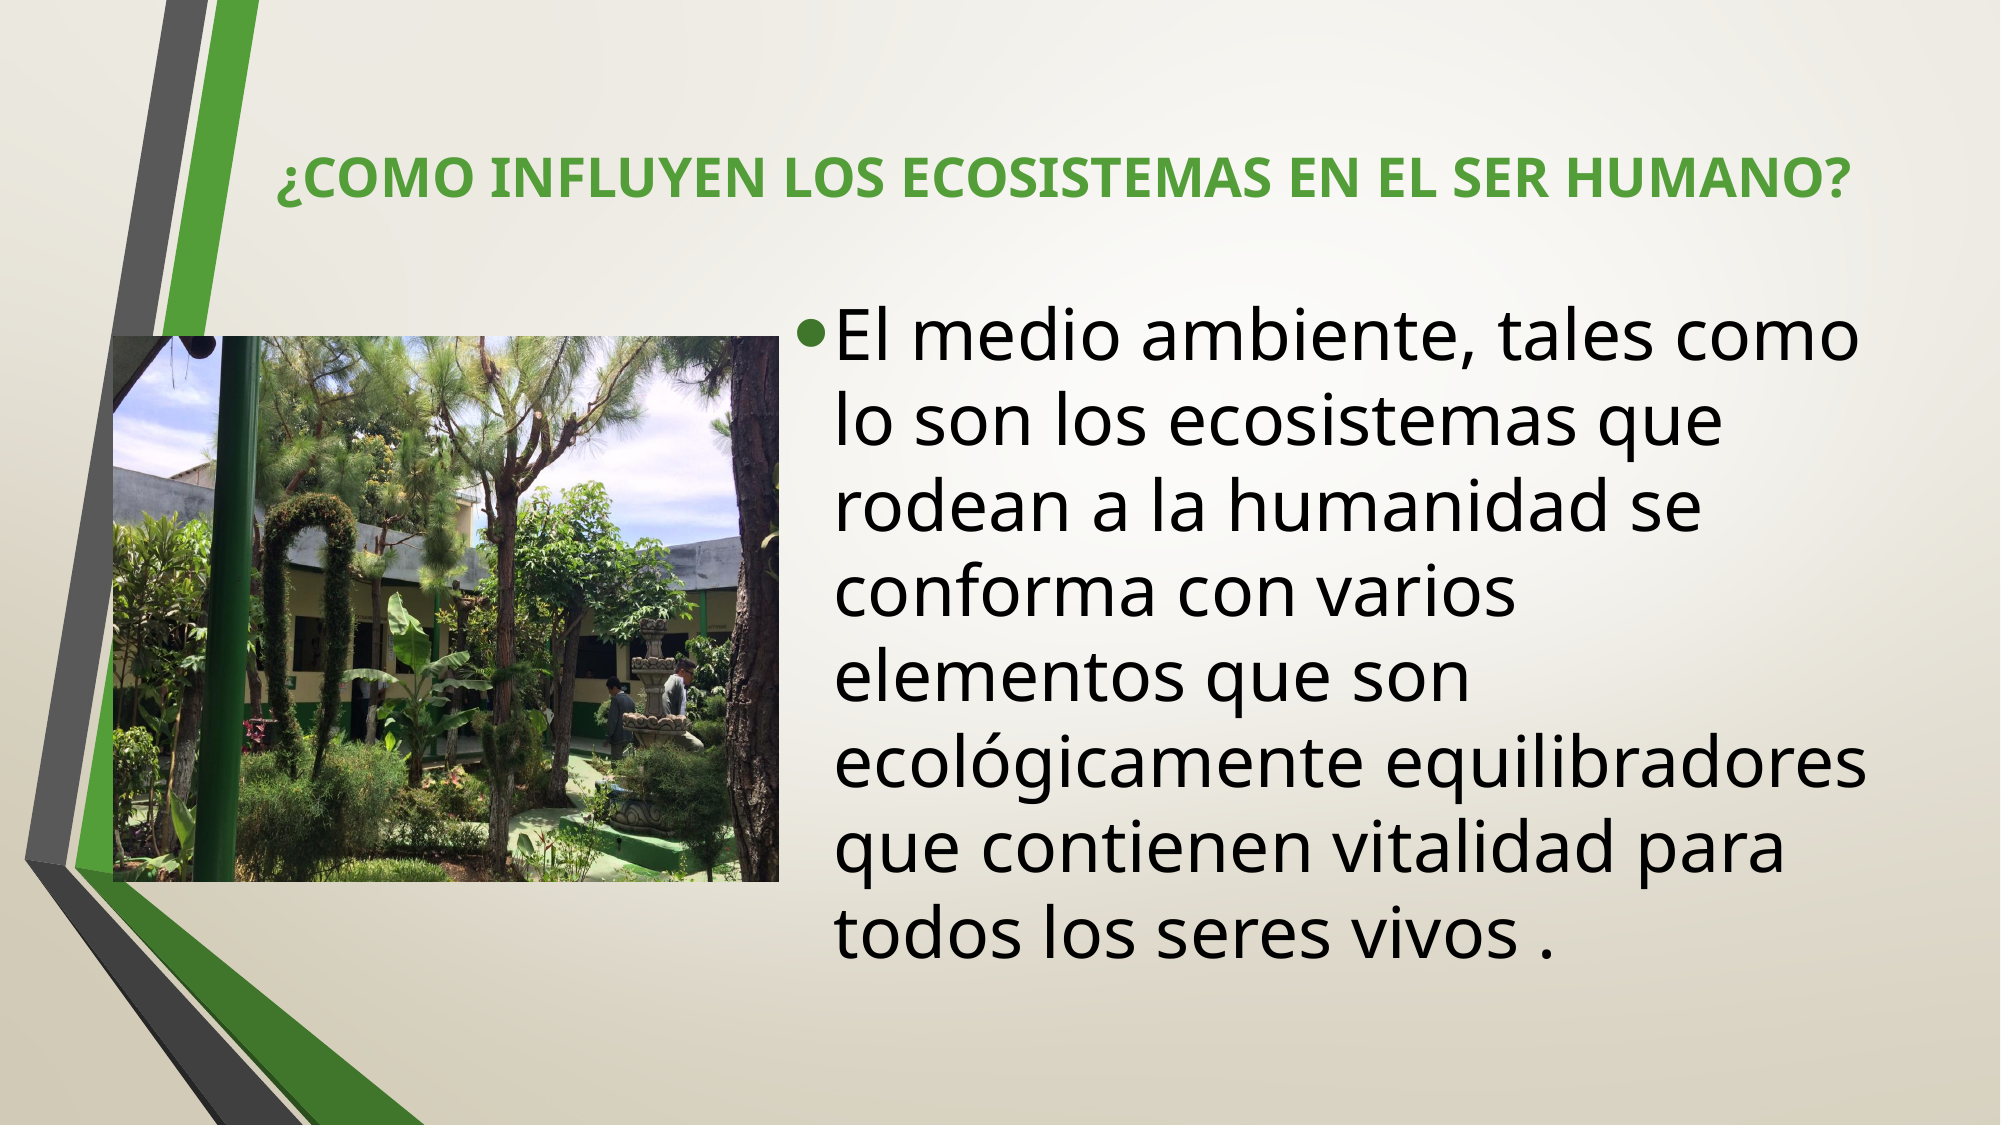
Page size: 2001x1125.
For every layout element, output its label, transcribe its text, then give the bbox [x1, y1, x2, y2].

picture [112, 336, 779, 882]
list El medio ambiente, tales como lo son los ecosistemas que rodean a la humanidad se conforma con varios elementos que son ecológicamente equilibradores que contienen vitalidad para todos los seres vivos . [778, 271, 1887, 1046]
title ¿COMO INFLUYEN LOS ECOSISTEMAS EN EL SER HUMANO? [243, 112, 1887, 305]
